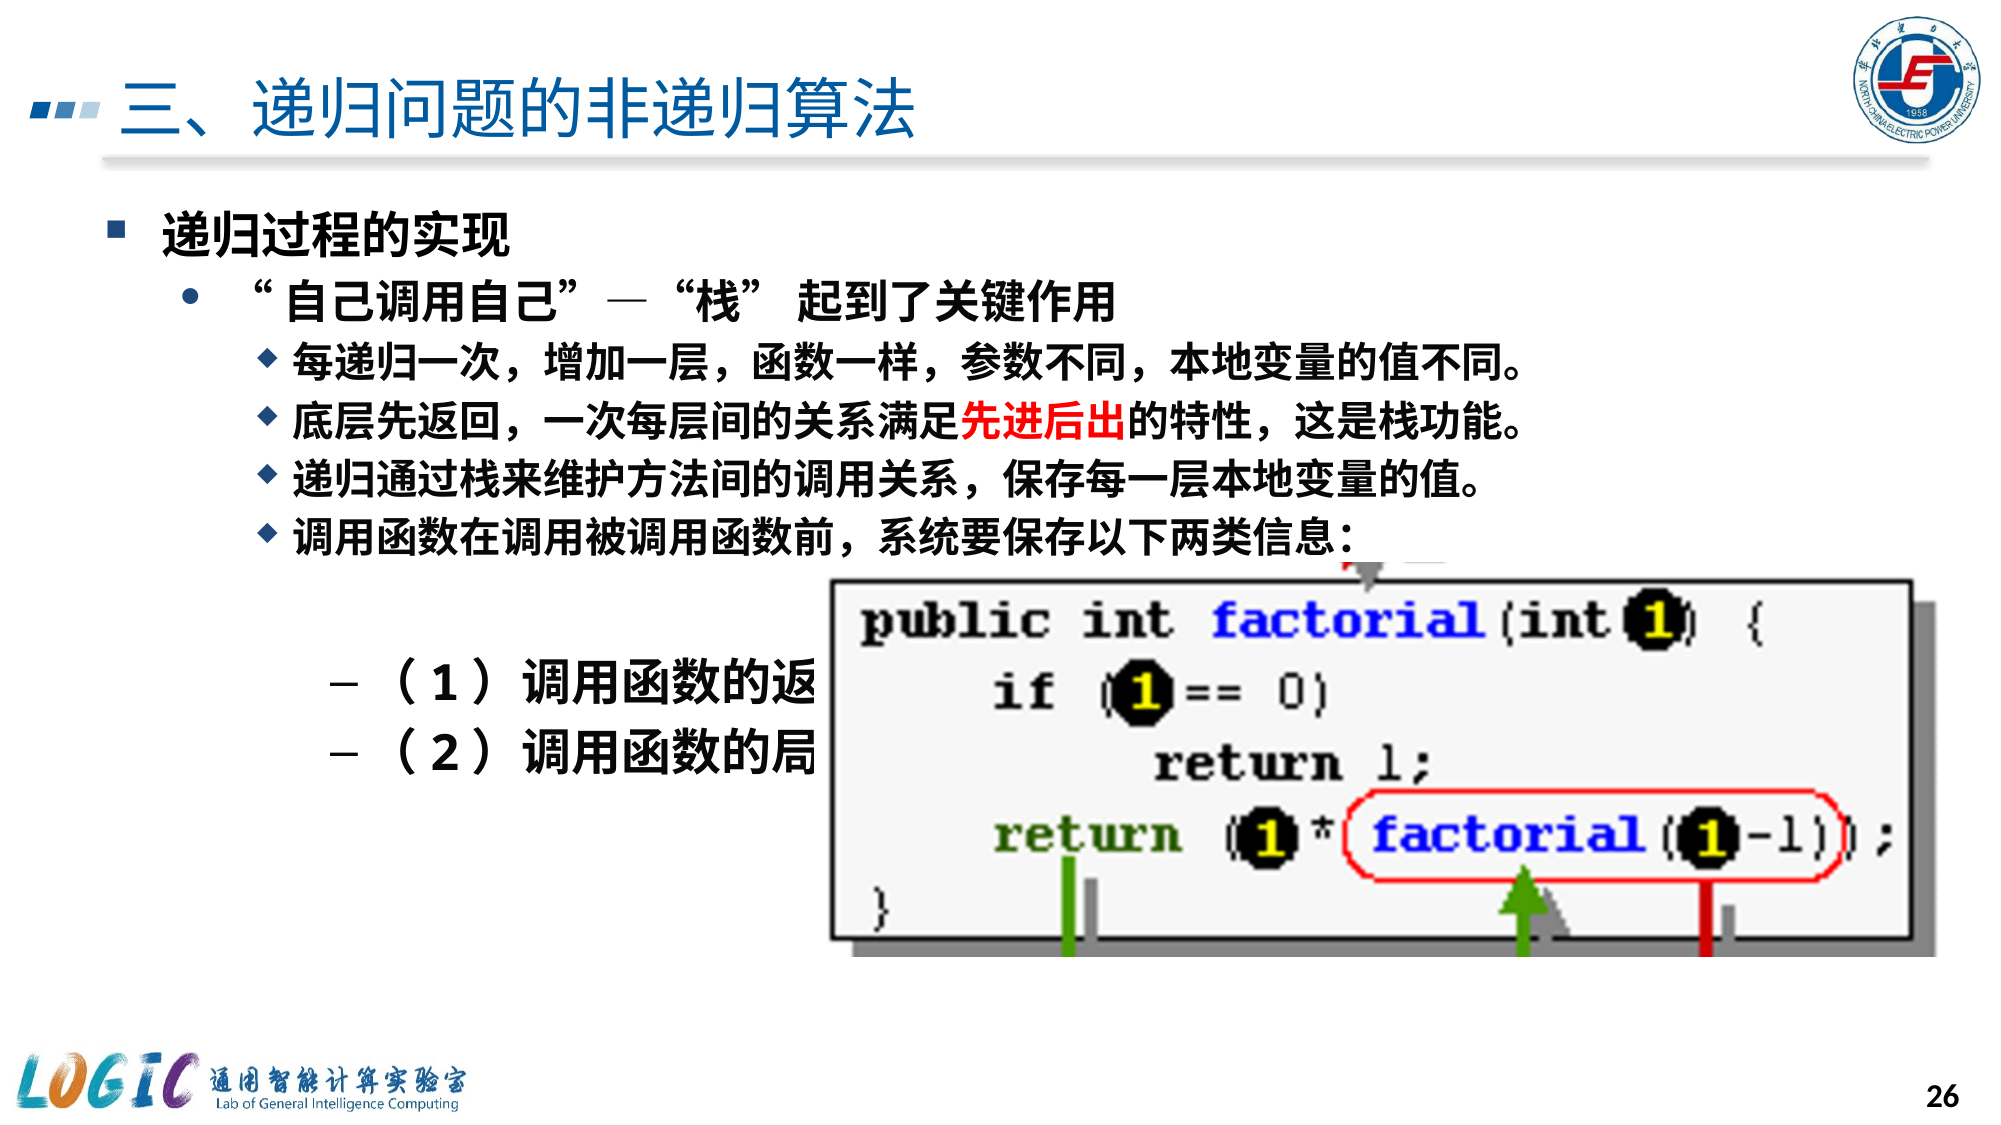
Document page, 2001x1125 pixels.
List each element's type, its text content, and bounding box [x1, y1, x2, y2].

picture [814, 562, 1938, 957]
title 三、递归问题的非递归算法 [102, 66, 1756, 173]
picture [0, 1034, 479, 1123]
slide_number 26 [1866, 1063, 1975, 1124]
picture [1835, 3, 2001, 161]
list 递归过程的实现 “自己调用自己”—“栈” 起到了关键作用 每递归一次，增加一层，函数一样，参数不同，本地变量的值不同。 底层先返回，一次每层间的关系满足先进后出的特性，这是栈功能。 递归通过栈来维护方法间的调用关系，保存每一层本地变量的值。 调用函数在调用被调用函数前，系统要保存以下两类信息： （1）调用函数的返回地址； （2）调用函数的局部变量值 [90, 196, 1910, 976]
